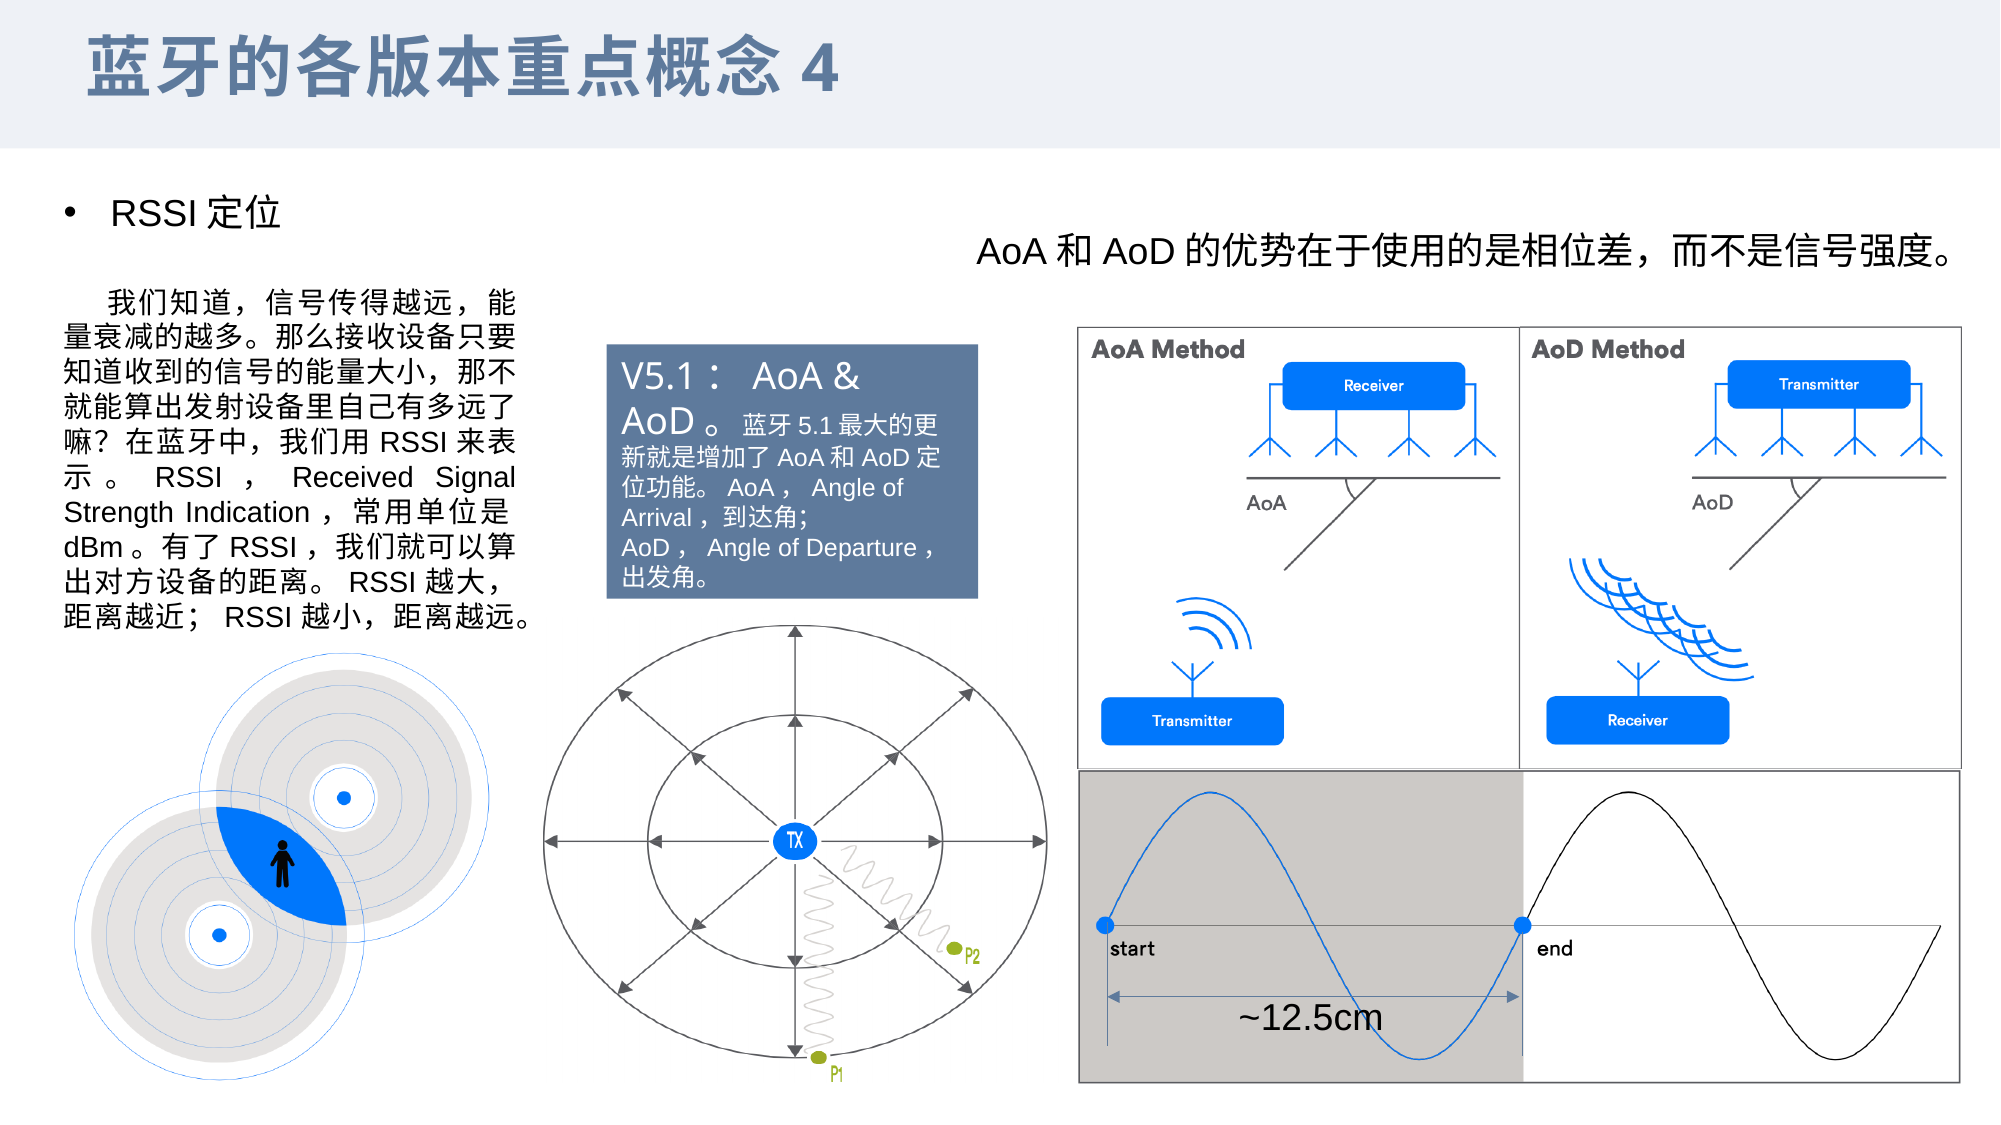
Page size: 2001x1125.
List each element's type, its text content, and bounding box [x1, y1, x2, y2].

text_box RSSI定位 我们知道，信号传得越远，能量衰减的越多。那么接收设备只要知道收到的信号的能量大小，那不就能算出发射设备里自己有多远了嘛？在蓝牙中，我们用RSSI来表示。RSSI，Received Signal Strength Indication，常用单位是dBm。有了RSSI，我们就可以算出对方设备的距离。RSSI越大，距离越近；RSSI越小，距离越远。 [48, 181, 532, 641]
text_box 蓝牙的各版本重点概念4 [75, 14, 1925, 115]
picture [1077, 326, 1962, 1085]
text_box [0, 0, 2000, 149]
picture [48, 635, 513, 1100]
picture [531, 617, 1059, 1083]
text_box V5.1：AoA & AoD。蓝牙5.1最大的更新就是增加了AoA和AoD定位功能。AoA，Angle of Arrival，到达角；AoD，Angle of Departure，出发角。 [606, 344, 979, 599]
text_box AoA和AoD的优势在于使用的是相位差，而不是信号强度。 [961, 219, 1962, 280]
